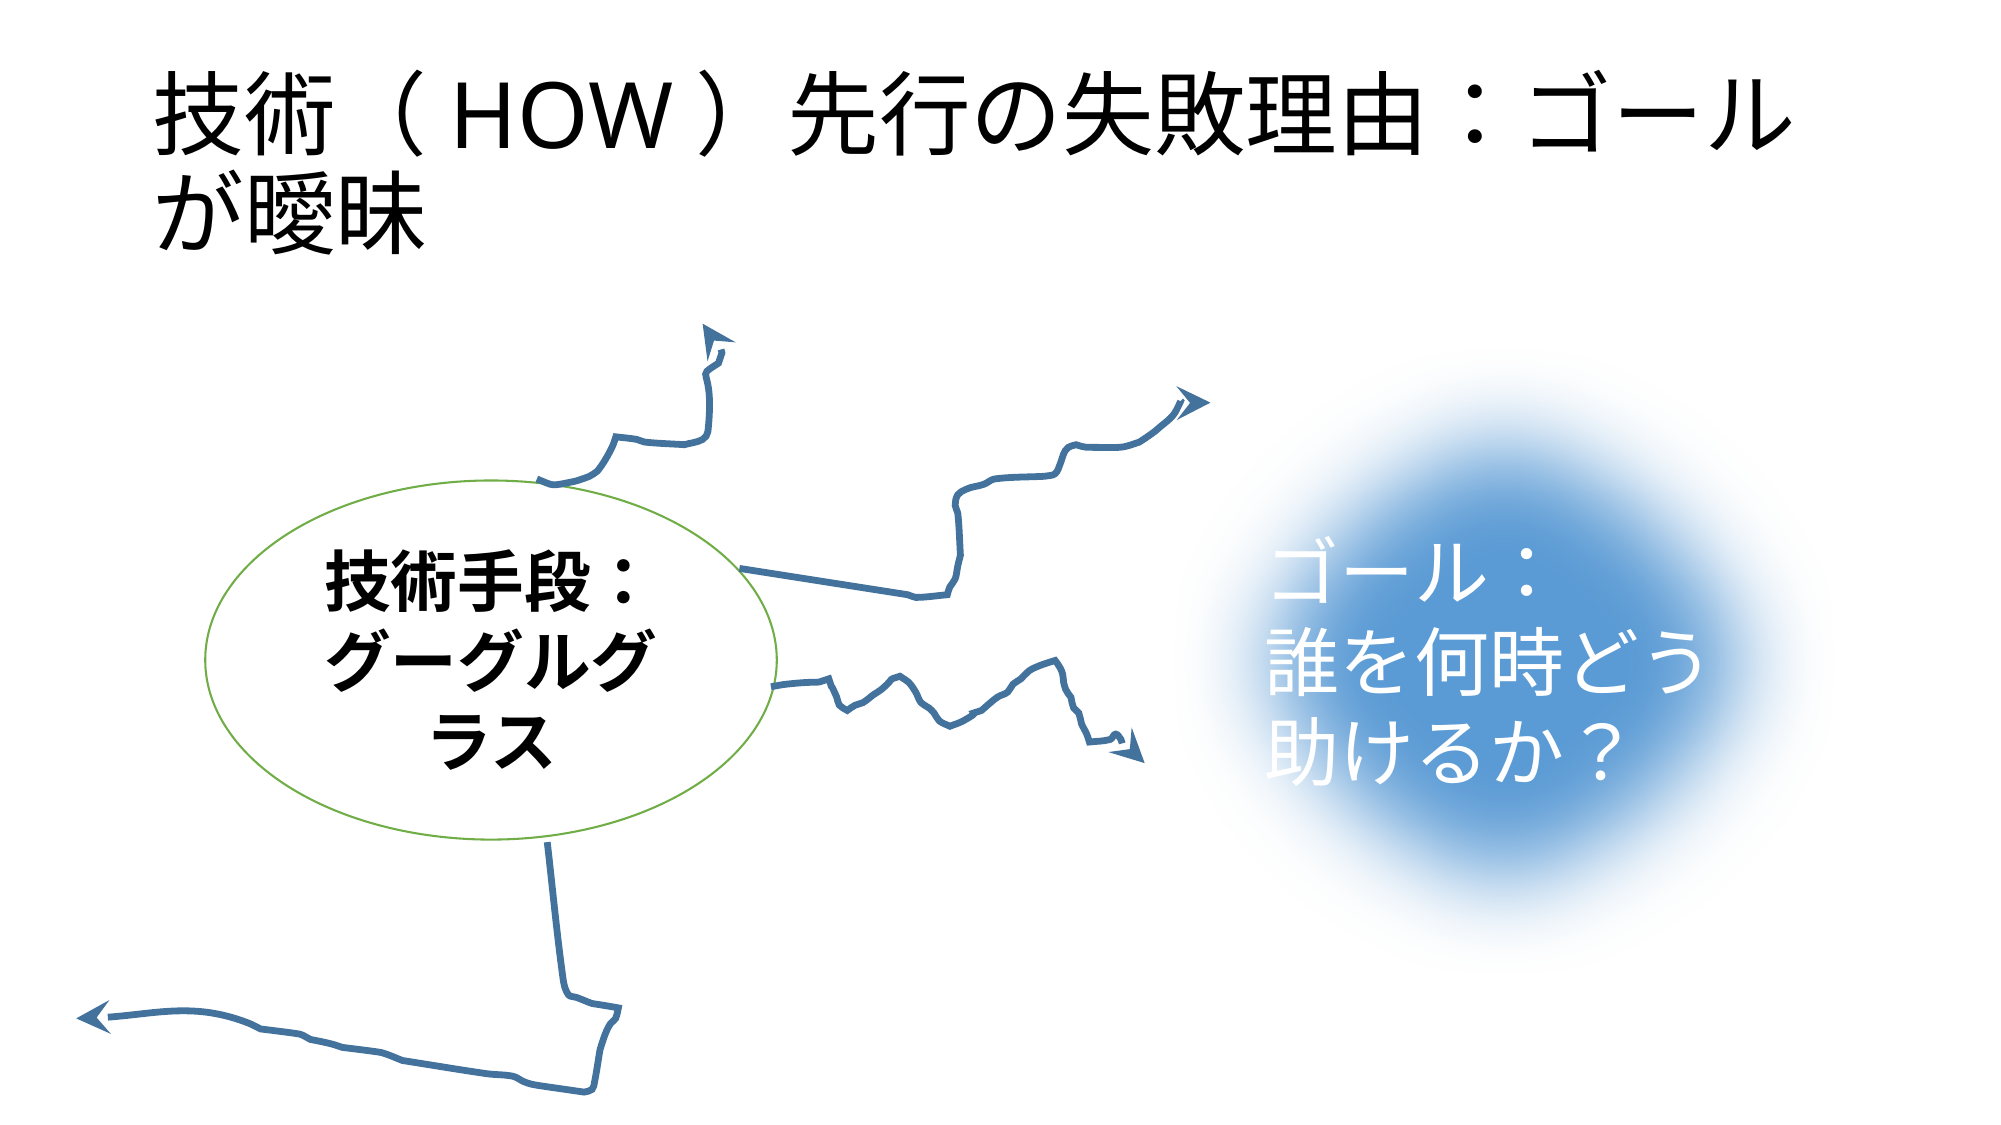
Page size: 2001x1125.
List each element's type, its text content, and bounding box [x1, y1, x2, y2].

text_box [739, 387, 1211, 599]
text_box テクニックやなにかのきっかけ [1321, 494, 1687, 828]
text_box [76, 842, 620, 1094]
text_box [536, 323, 724, 486]
title 人は社会的 [1336, 509, 1672, 813]
title 技術（HOW）先行の失敗理由：ゴールが曖昧 [137, 59, 1863, 278]
slide_number 49 [1309, 483, 1700, 840]
text_box ゴール： 誰を何時どう助けるか？ [1358, 530, 1651, 792]
text_box [770, 659, 1145, 764]
text_box 技術手段： グーグルグラス [204, 479, 778, 841]
slide_number 59 [1299, 472, 1710, 850]
